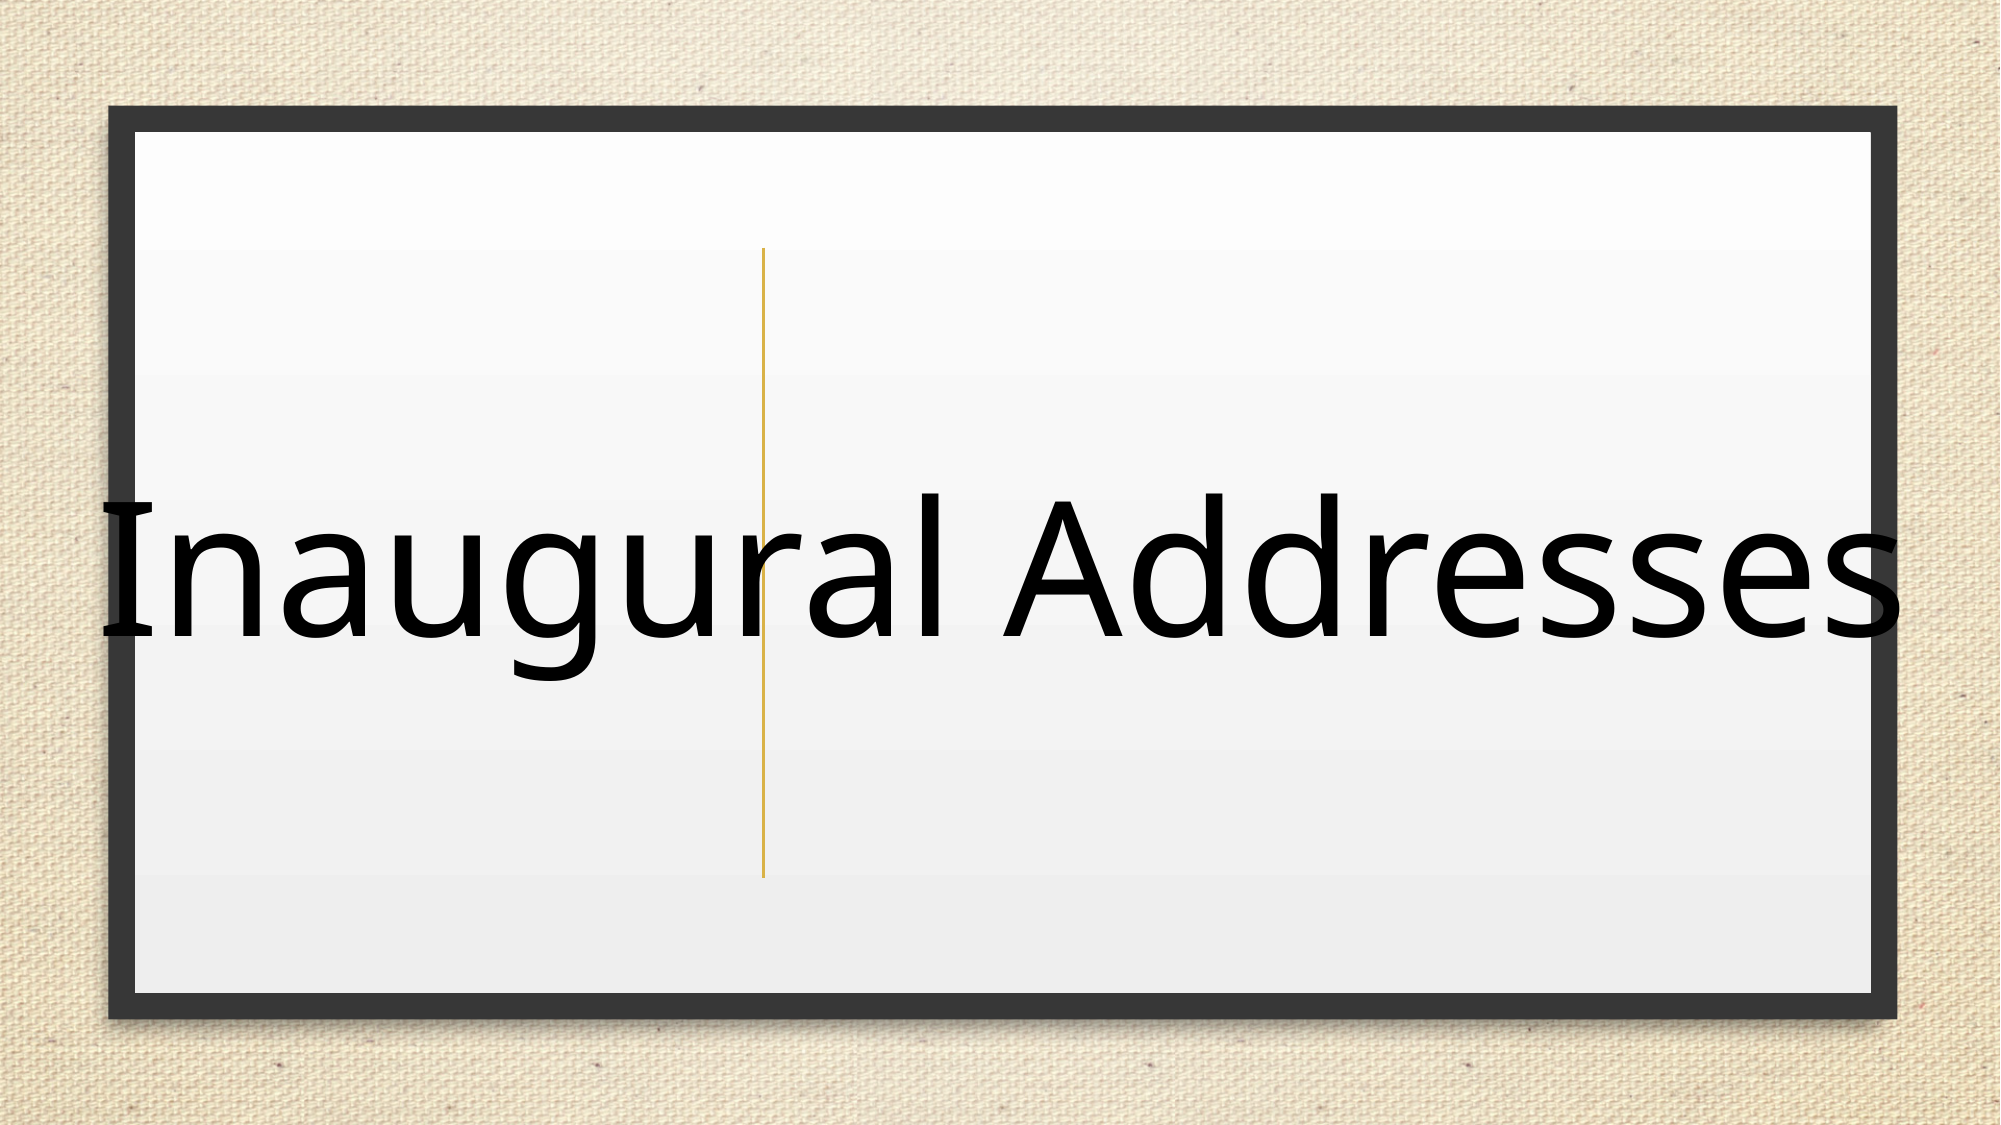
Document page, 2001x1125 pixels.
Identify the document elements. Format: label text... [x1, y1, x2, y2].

text_box [134, 132, 1871, 441]
text_box [107, 681, 1899, 1021]
text_box [0, 0, 2000, 1125]
text_box [134, 681, 1871, 993]
text_box [107, 104, 1899, 441]
text_box Inaugural Addresses [765, 441, 1925, 681]
text_box Inaugural Addresses [81, 441, 763, 681]
